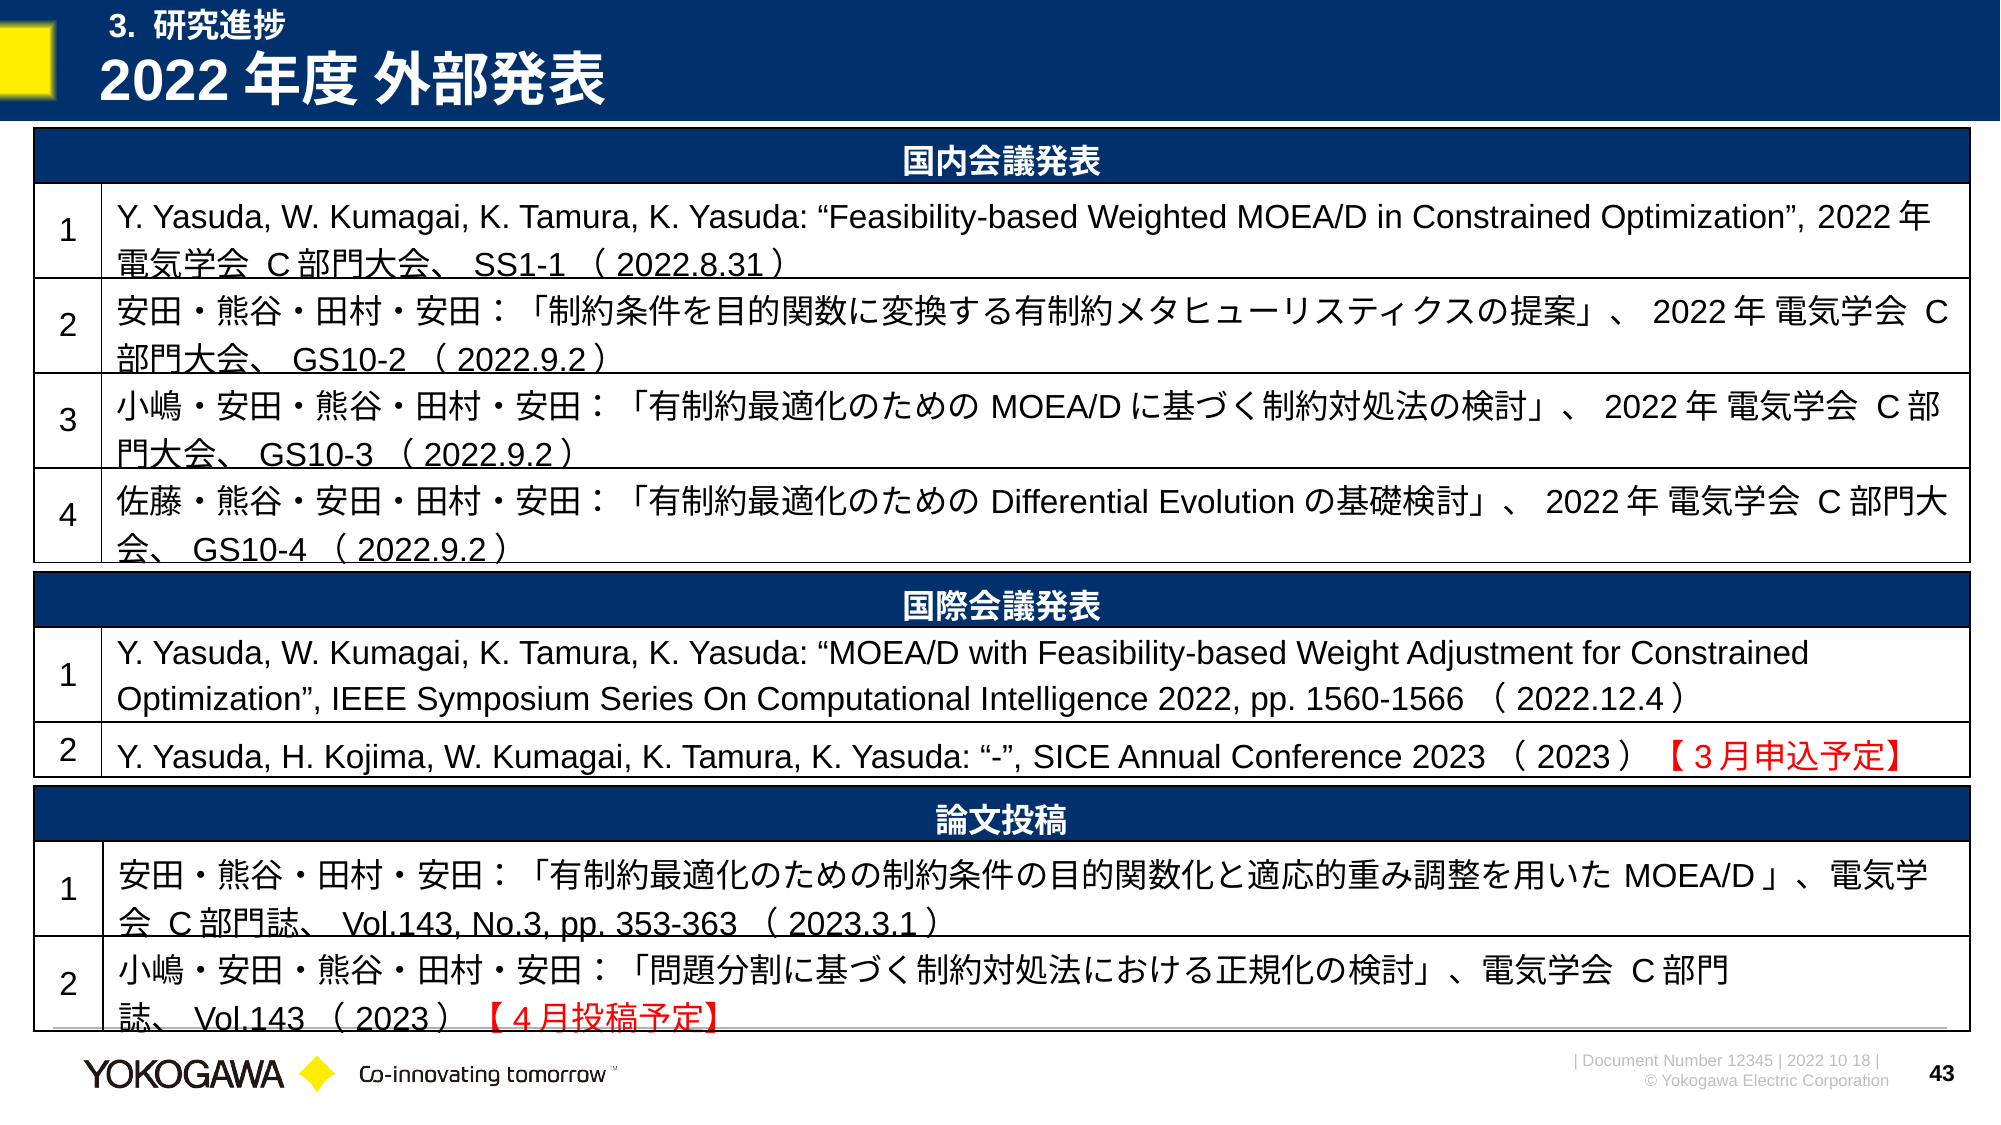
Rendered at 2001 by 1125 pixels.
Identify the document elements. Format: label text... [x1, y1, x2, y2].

table_cell 小嶋・安田・熊谷・田村・安田：「問題分割に基づく制約対処法における正規化の検討」、電気学会 C部門誌、Vol.143（2023）【4月投稿予定】 [104, 937, 1969, 1030]
table_cell Y. Yasuda, W. Kumagai, K. Tamura, K. Yasuda: “MOEA/D with Feasibility-based Weight Adjustment for Constrained Optimization”, IEEE Symposium Series On Computational Intelligence 2022, pp. 1560-1566（2022.12.4） [102, 628, 1969, 721]
table_cell 3 [35, 374, 101, 467]
text_box 3. 研究進捗 [93, 0, 836, 52]
table_header 論文投稿 [35, 787, 1969, 840]
table_cell 2 [35, 937, 102, 1030]
table_cell 安田・熊谷・田村・安田：「有制約最適化のための制約条件の目的関数化と適応的重み調整を用いたMOEA/D」、電気学会 C部門誌、Vol.143, No.3, pp. 353-363（2023.3.1） [104, 842, 1969, 935]
table_cell 佐藤・熊谷・安田・田村・安田：「有制約最適化のためのDifferential Evolutionの基礎検討」、2022年 電気学会 C部門大会、GS10-4（2022.9.2） [102, 469, 1969, 562]
table_header 国内会議発表 [35, 129, 1969, 182]
table_cell 1 [35, 842, 102, 935]
table_cell 2 [35, 279, 101, 372]
table_cell 4 [35, 469, 101, 562]
table_cell Y. Yasuda, H. Kojima, W. Kumagai, K. Tamura, K. Yasuda: “-”, SICE Annual Conference 2023（2023）【3月申込予定】 [102, 723, 1969, 776]
table_cell 1 [35, 184, 101, 277]
table_cell 小嶋・安田・熊谷・田村・安田：「有制約最適化のためのMOEA/Dに基づく制約対処法の検討」、2022年 電気学会 C部門大会、GS10-3（2022.9.2） [102, 374, 1969, 467]
picture [0, 6, 69, 115]
table_header 国際会議発表 [35, 573, 1969, 626]
picture [83, 1055, 617, 1093]
title 2022年度 外部発表 [84, 39, 1955, 125]
table_cell 安田・熊谷・田村・安田：「制約条件を目的関数に変換する有制約メタヒューリスティクスの提案」、2022年 電気学会 C部門大会、GS10-2（2022.9.2） [102, 279, 1969, 372]
table_cell 1 [35, 628, 101, 721]
table_cell Y. Yasuda, W. Kumagai, K. Tamura, K. Yasuda: “Feasibility-based Weighted MOEA/D in Constrained Optimization”, 2022年 電気学会 C部門大会、SS1-1（2022.8.31） [102, 184, 1969, 277]
slide_number 43 [1904, 1042, 1970, 1103]
table_cell 2 [35, 723, 101, 776]
